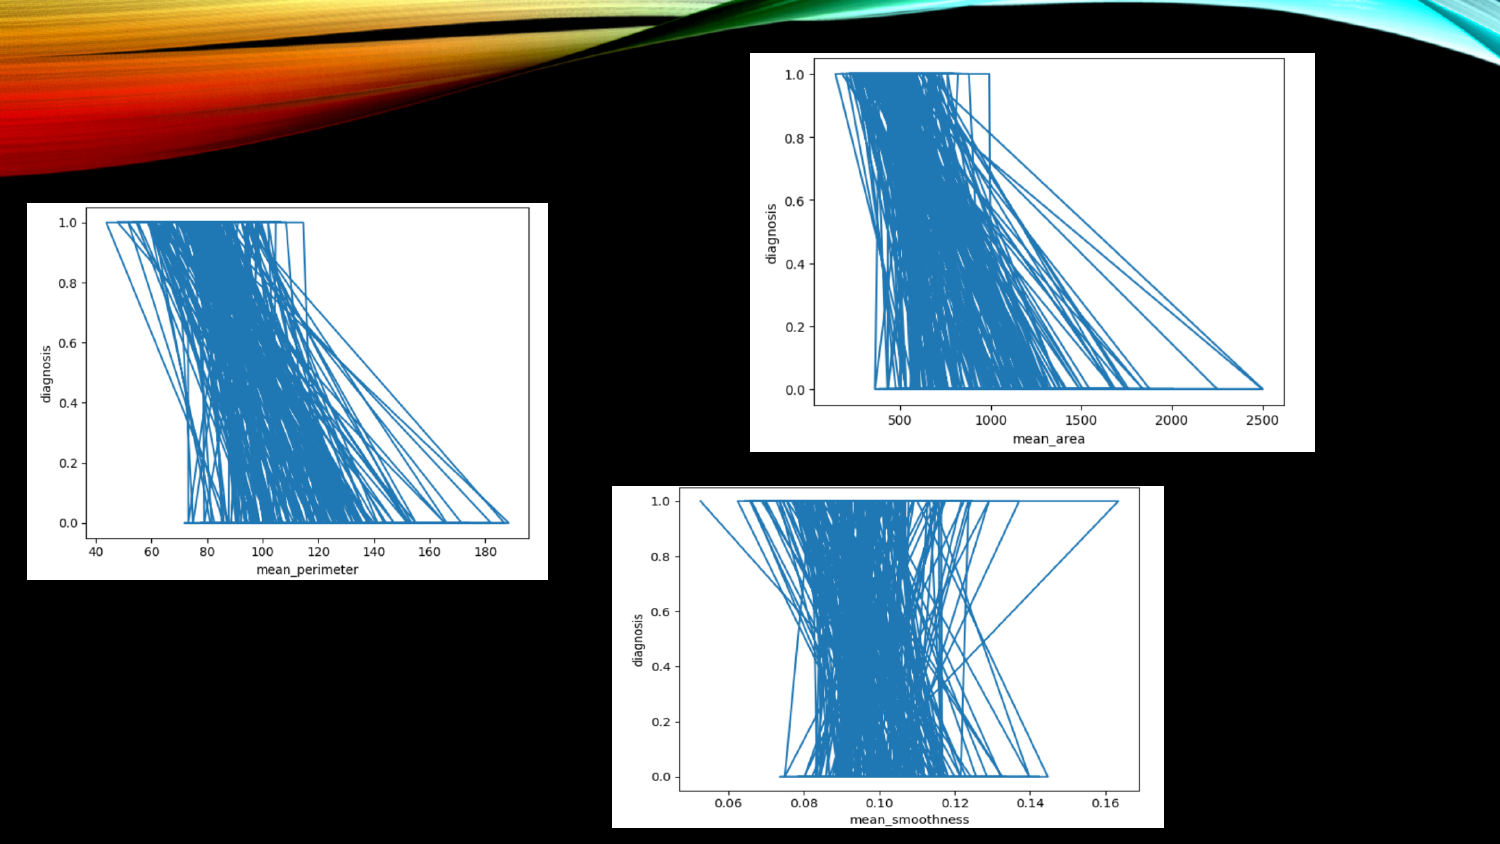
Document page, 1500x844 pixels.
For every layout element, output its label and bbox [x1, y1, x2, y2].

picture [612, 485, 1165, 828]
picture [0, 0, 1500, 453]
picture [26, 203, 548, 581]
